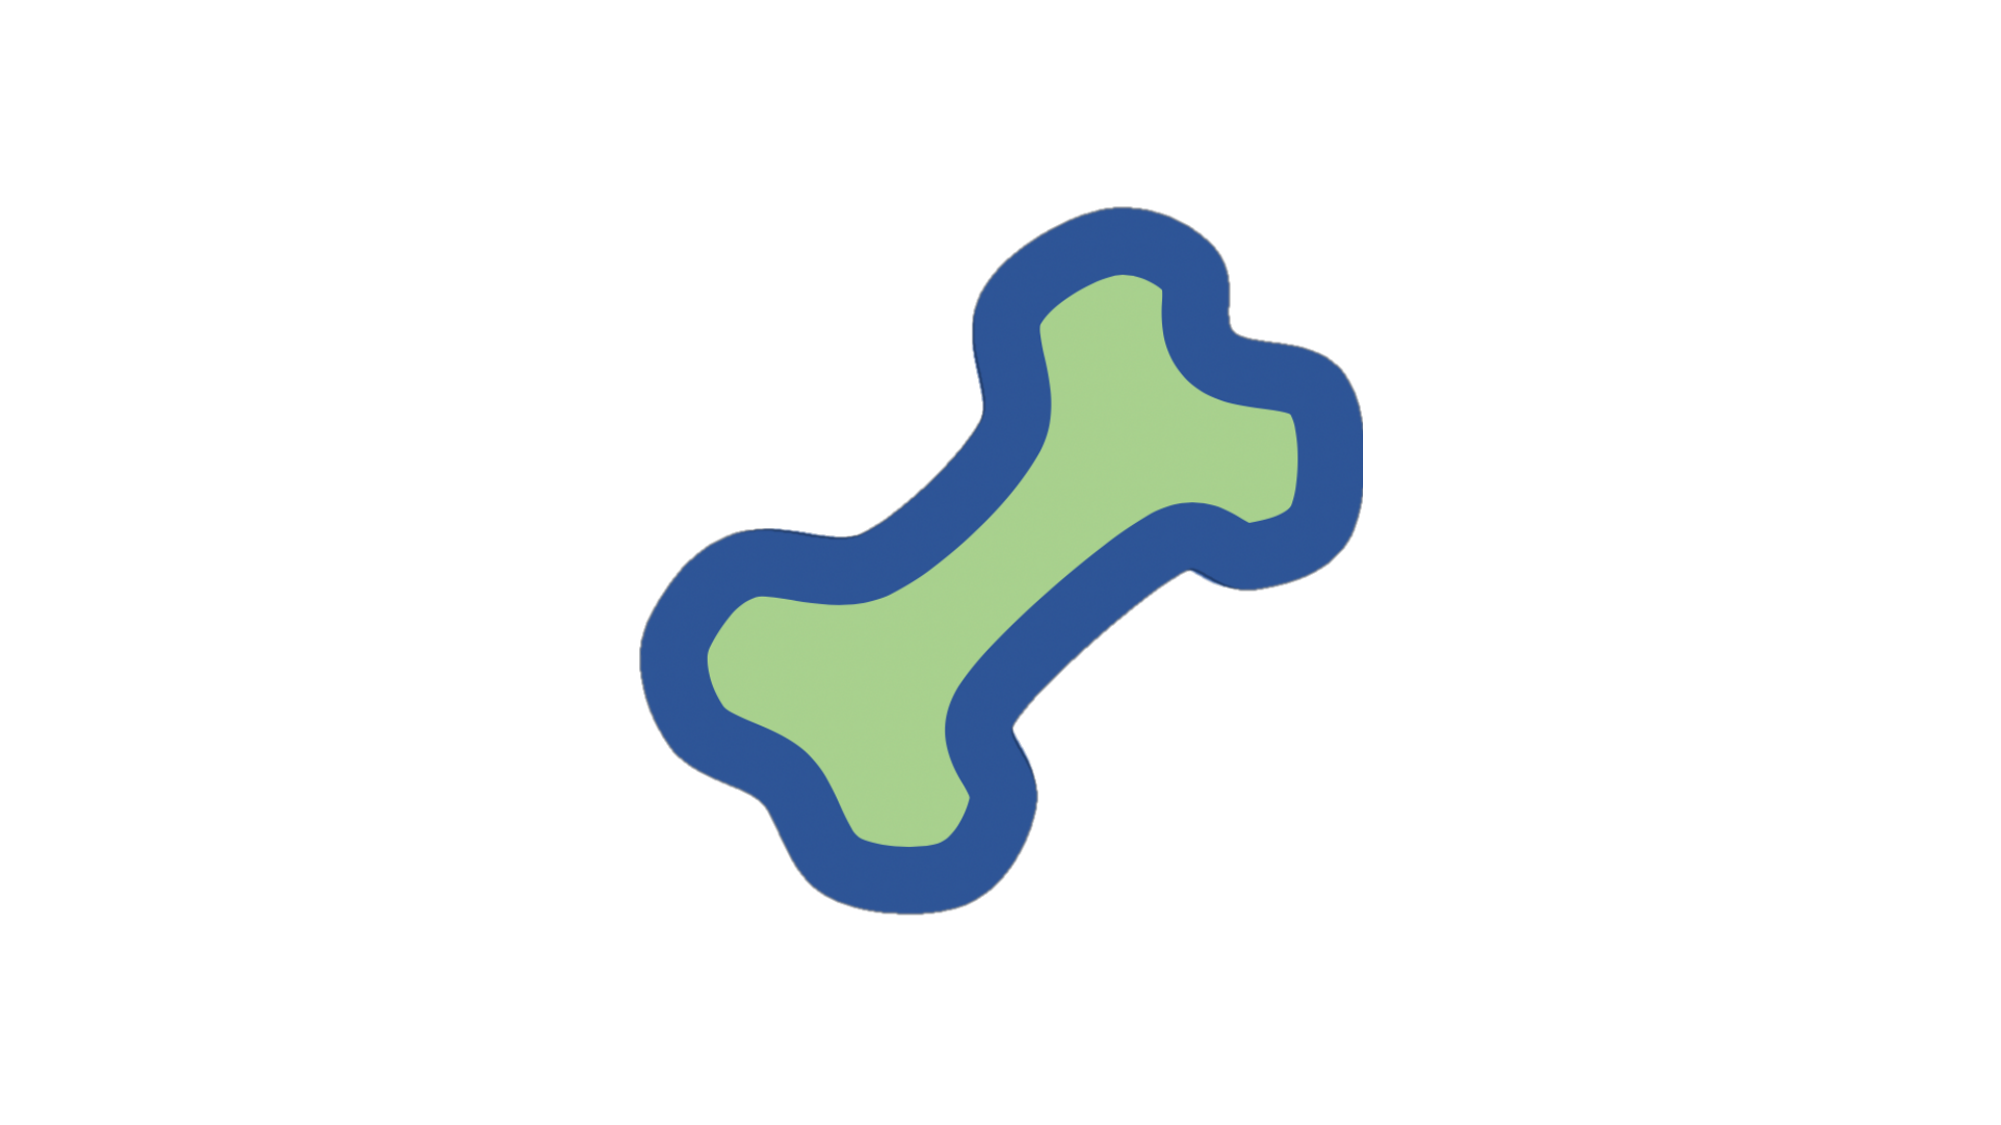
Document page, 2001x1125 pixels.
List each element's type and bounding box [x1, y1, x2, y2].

picture [637, 199, 1363, 926]
